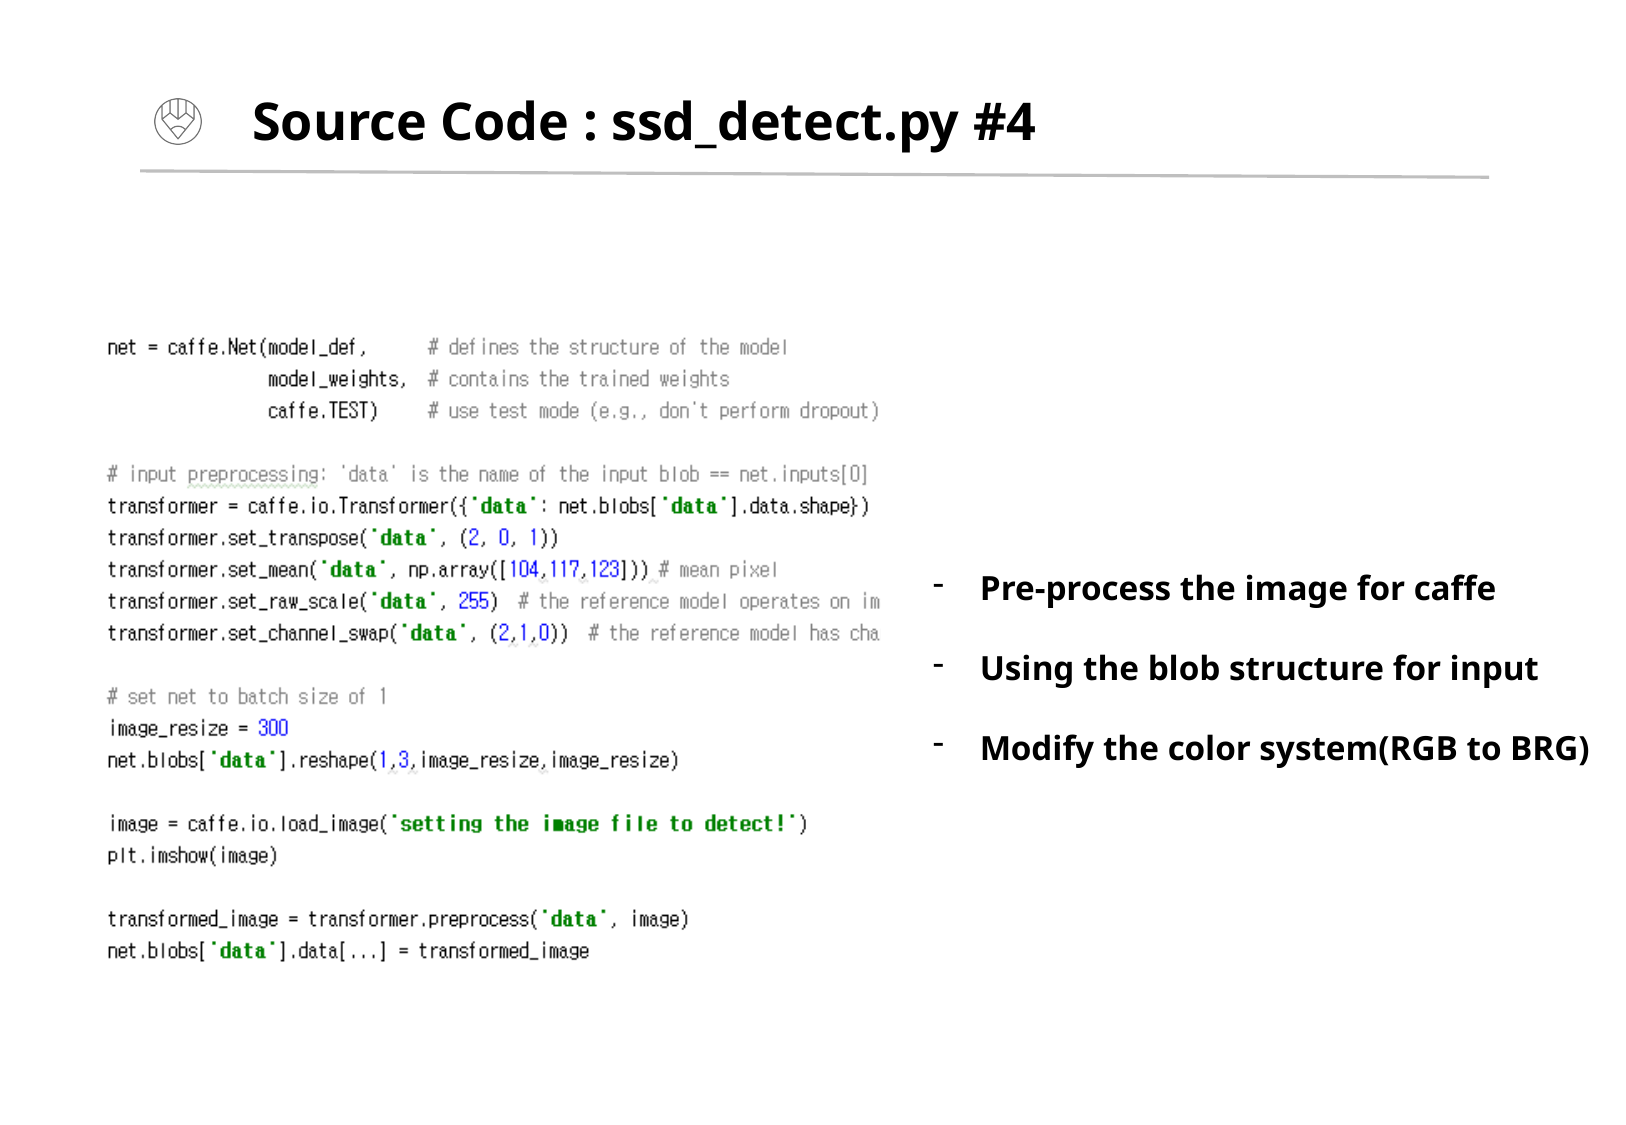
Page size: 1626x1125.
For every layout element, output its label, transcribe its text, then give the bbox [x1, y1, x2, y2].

picture [154, 98, 202, 146]
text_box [139, 170, 1490, 178]
text_box Source Code : ssd_detect.py #4 [237, 81, 1052, 159]
picture [100, 314, 881, 971]
text_box Pre-process the image for caffe Using the blob structure for input Modify the color system(RGB to BRG) [918, 520, 1606, 775]
